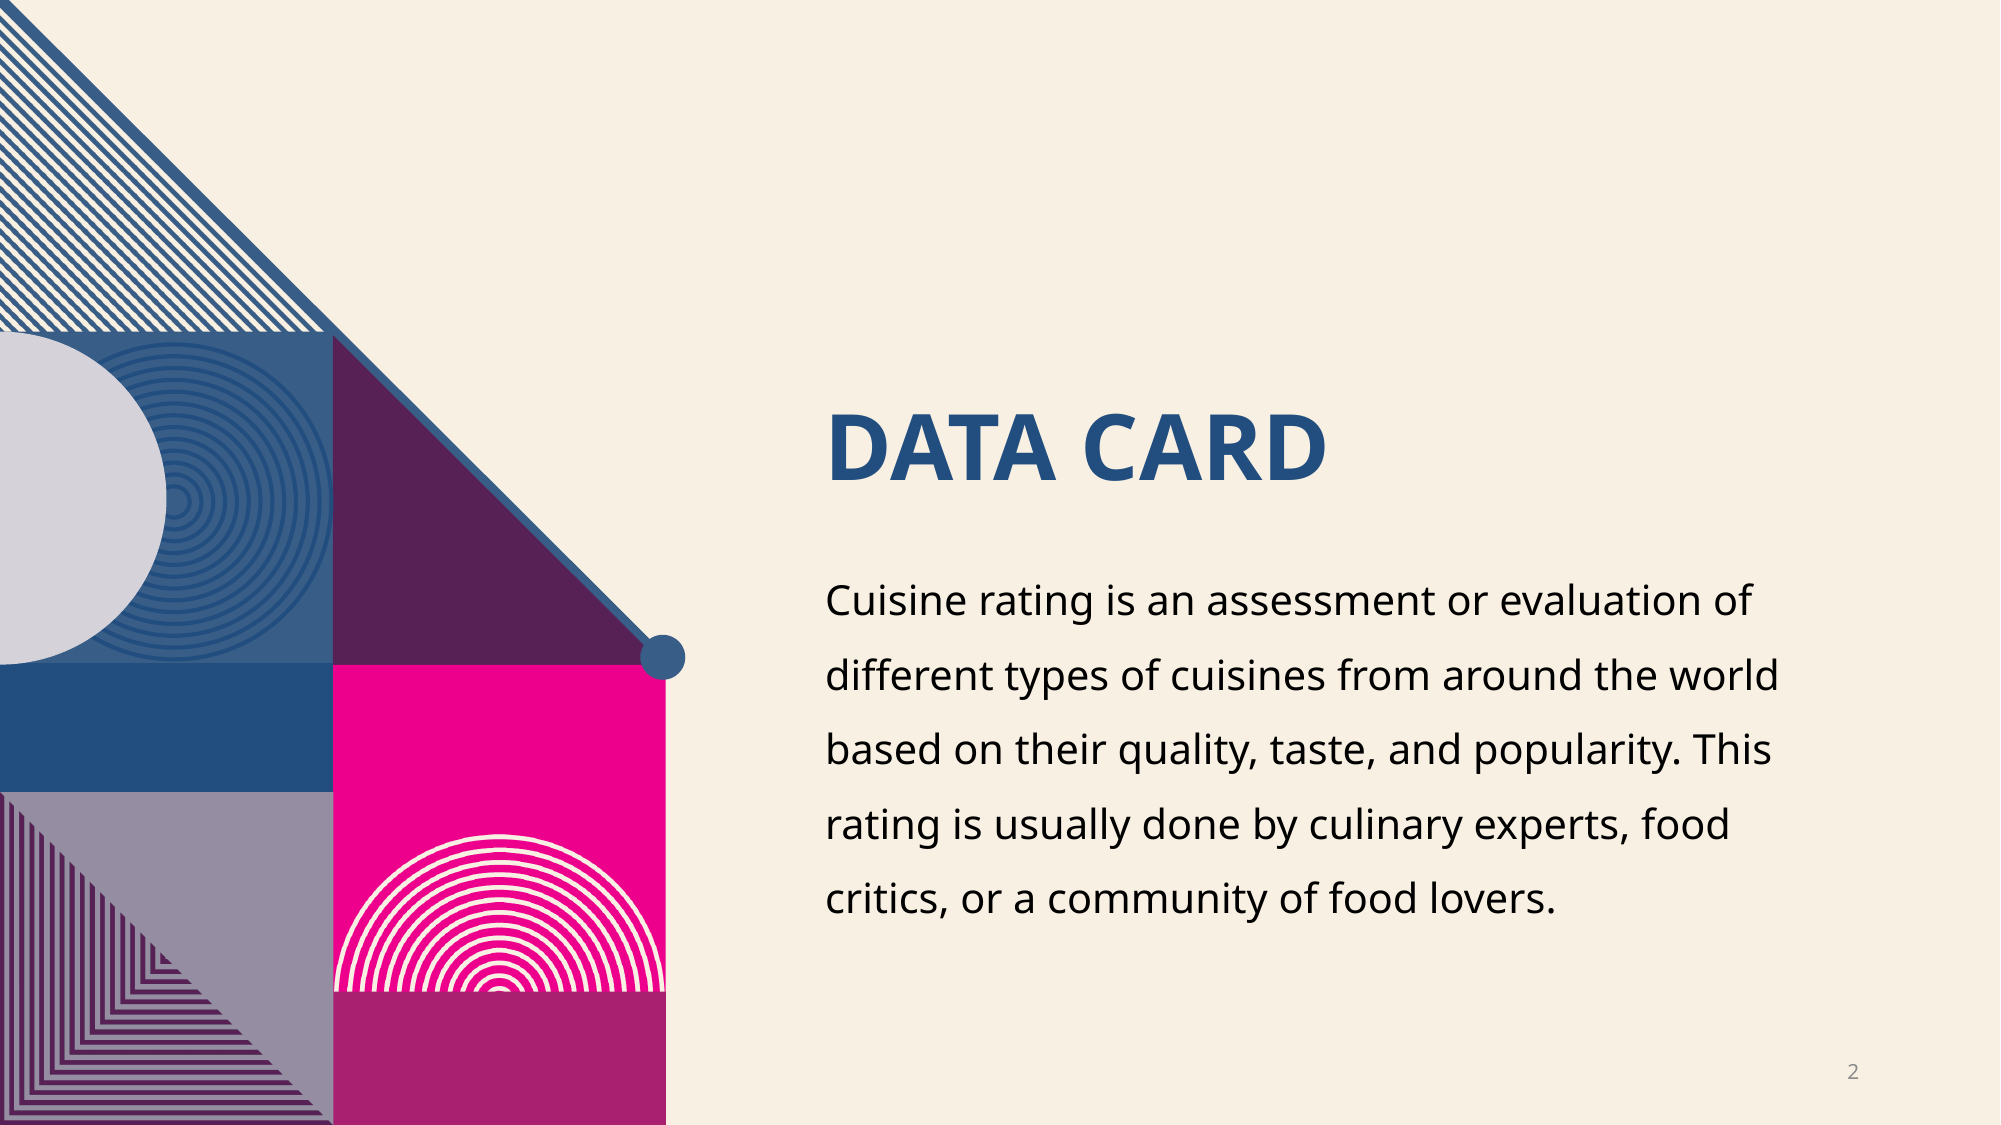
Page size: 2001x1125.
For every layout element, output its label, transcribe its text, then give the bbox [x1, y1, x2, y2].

picture [10, 0, 332, 321]
picture [0, 792, 333, 1125]
picture [0, 4, 330, 333]
list Cuisine rating is an assessment or evaluation of different types of cuisines from around the world based on their quality, taste, and popularity. This rating is usually done by culinary experts, food critics, or a community of food lovers. [810, 541, 1850, 980]
title Data card [809, 70, 1850, 509]
picture [334, 834, 665, 991]
slide_number 2 [1799, 1042, 1875, 1103]
